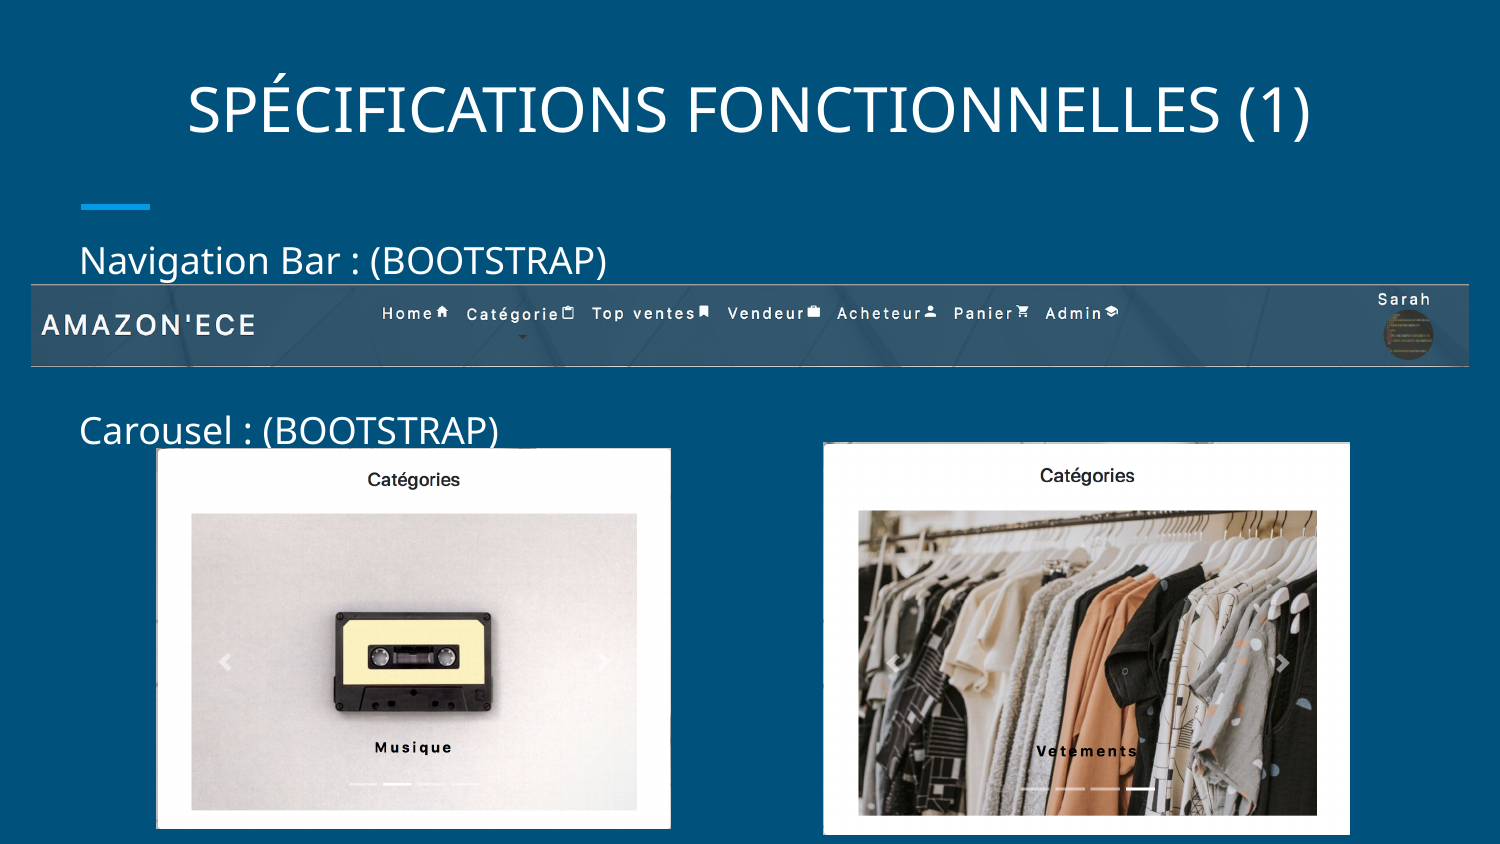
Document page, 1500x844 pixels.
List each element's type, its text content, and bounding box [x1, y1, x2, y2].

picture [157, 448, 670, 828]
picture [32, 285, 1468, 366]
title SPÉCIFICATIONS FONCTIONNELLES (1) [63, 47, 1437, 161]
picture [824, 443, 1349, 834]
list Navigation Bar : (BOOTSTRAP) Carousel : (BOOTSTRAP) [63, 375, 1437, 721]
list Navigation Bar : (BOOTSTRAP) Carousel : (BOOTSTRAP) [63, 214, 1437, 283]
